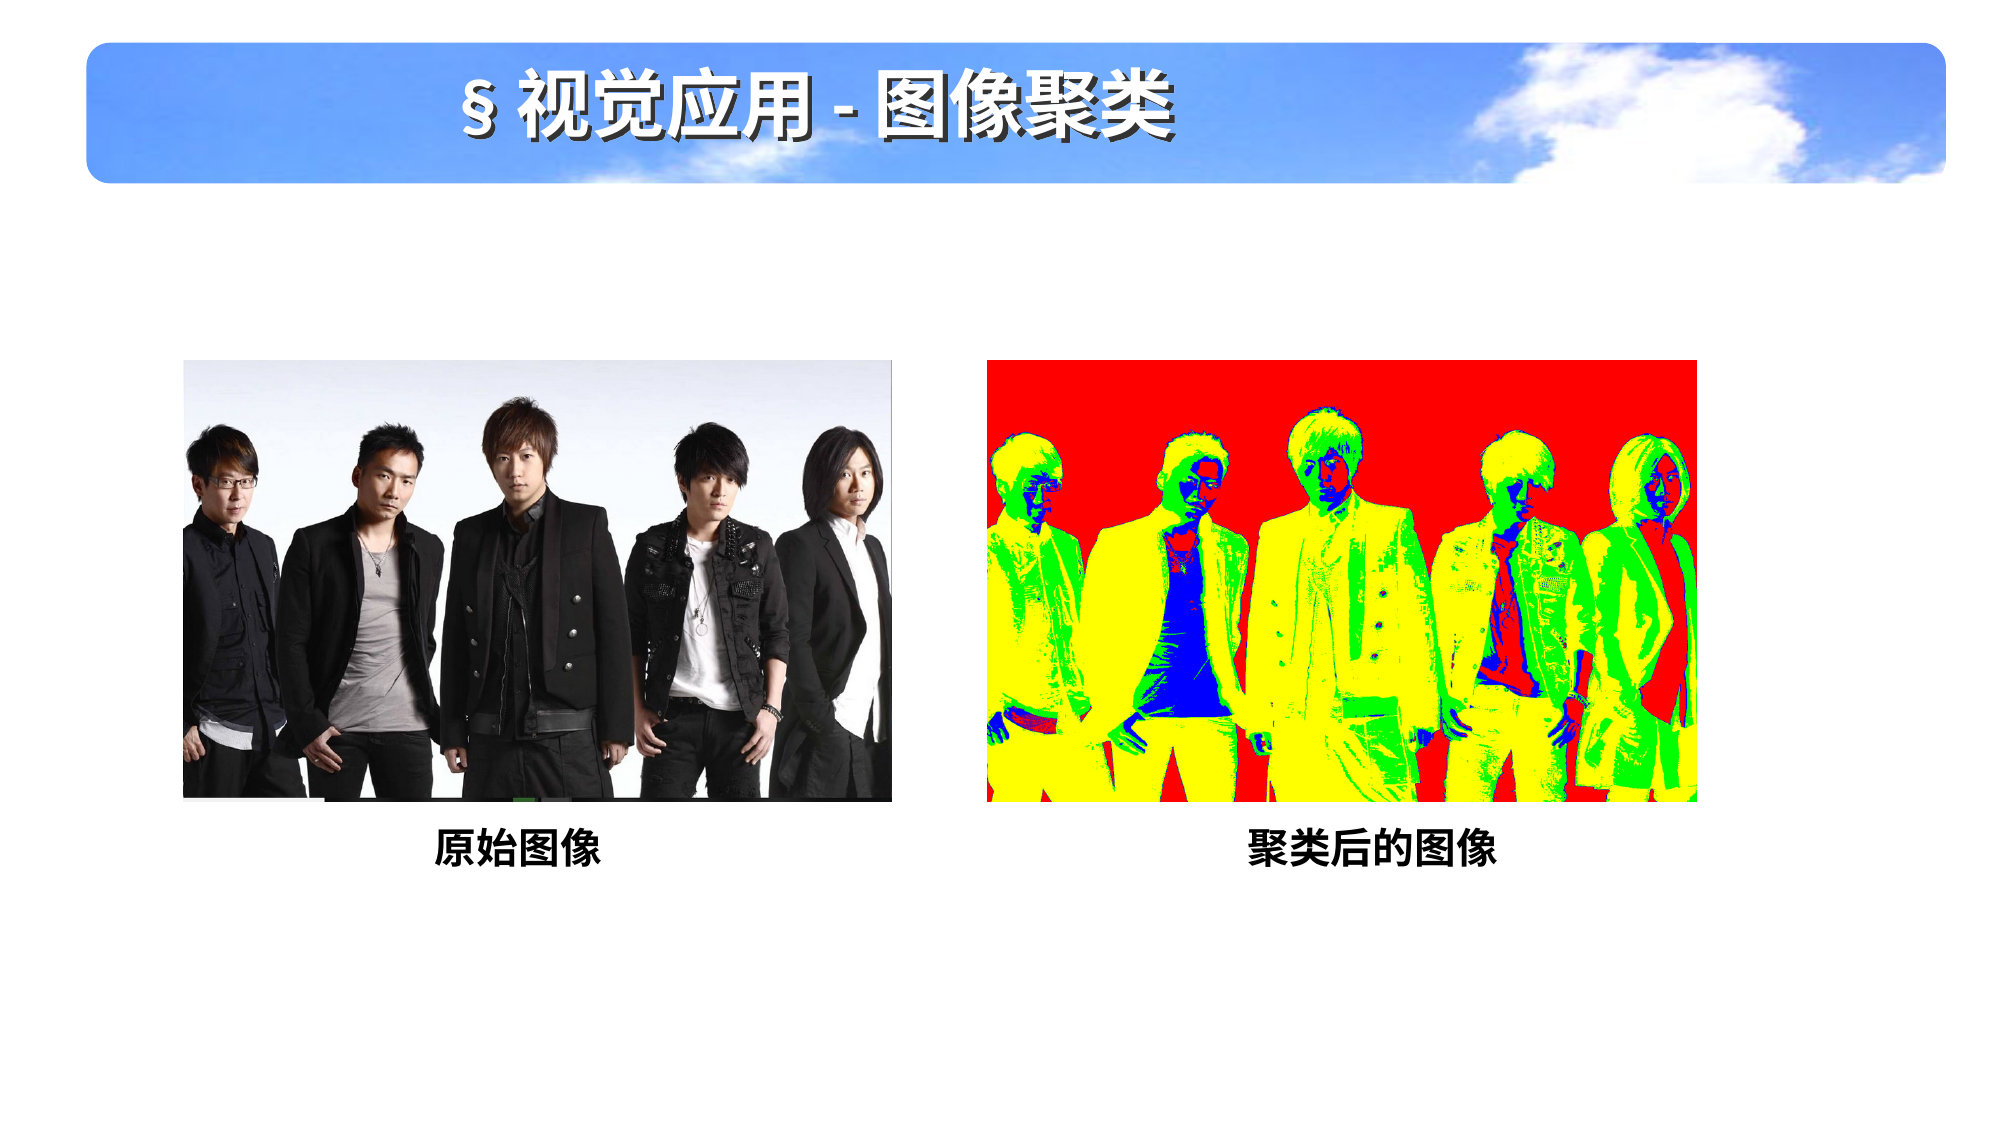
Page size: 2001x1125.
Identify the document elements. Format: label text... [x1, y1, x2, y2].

picture [986, 359, 1697, 803]
picture [86, 42, 1946, 184]
text_box 聚类后的图像 [1232, 814, 1580, 880]
text_box 原始图像 [420, 814, 695, 880]
title §视觉应用-图像聚类 [444, 42, 1658, 161]
picture [182, 359, 893, 803]
